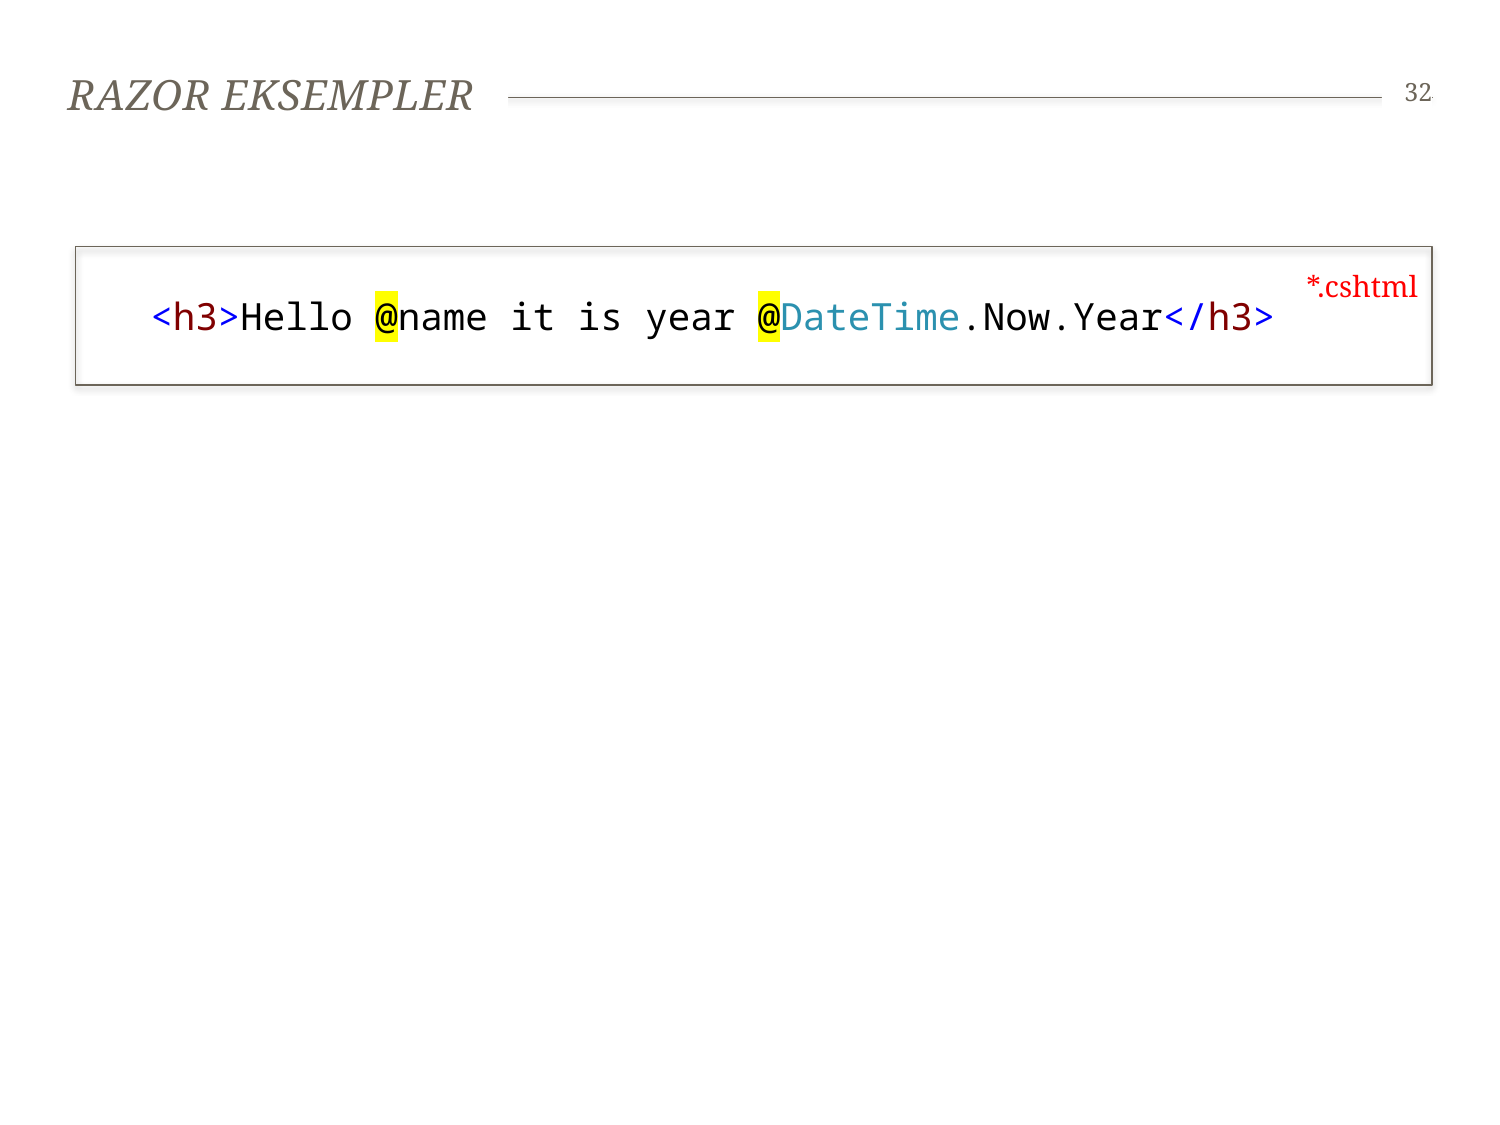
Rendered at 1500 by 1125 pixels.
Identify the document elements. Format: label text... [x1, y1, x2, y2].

text_box *.cshtml [1291, 260, 1433, 311]
text_box [75, 246, 1433, 386]
slide_number 32 [1381, 70, 1433, 117]
title Razor eksempler [52, 68, 509, 120]
